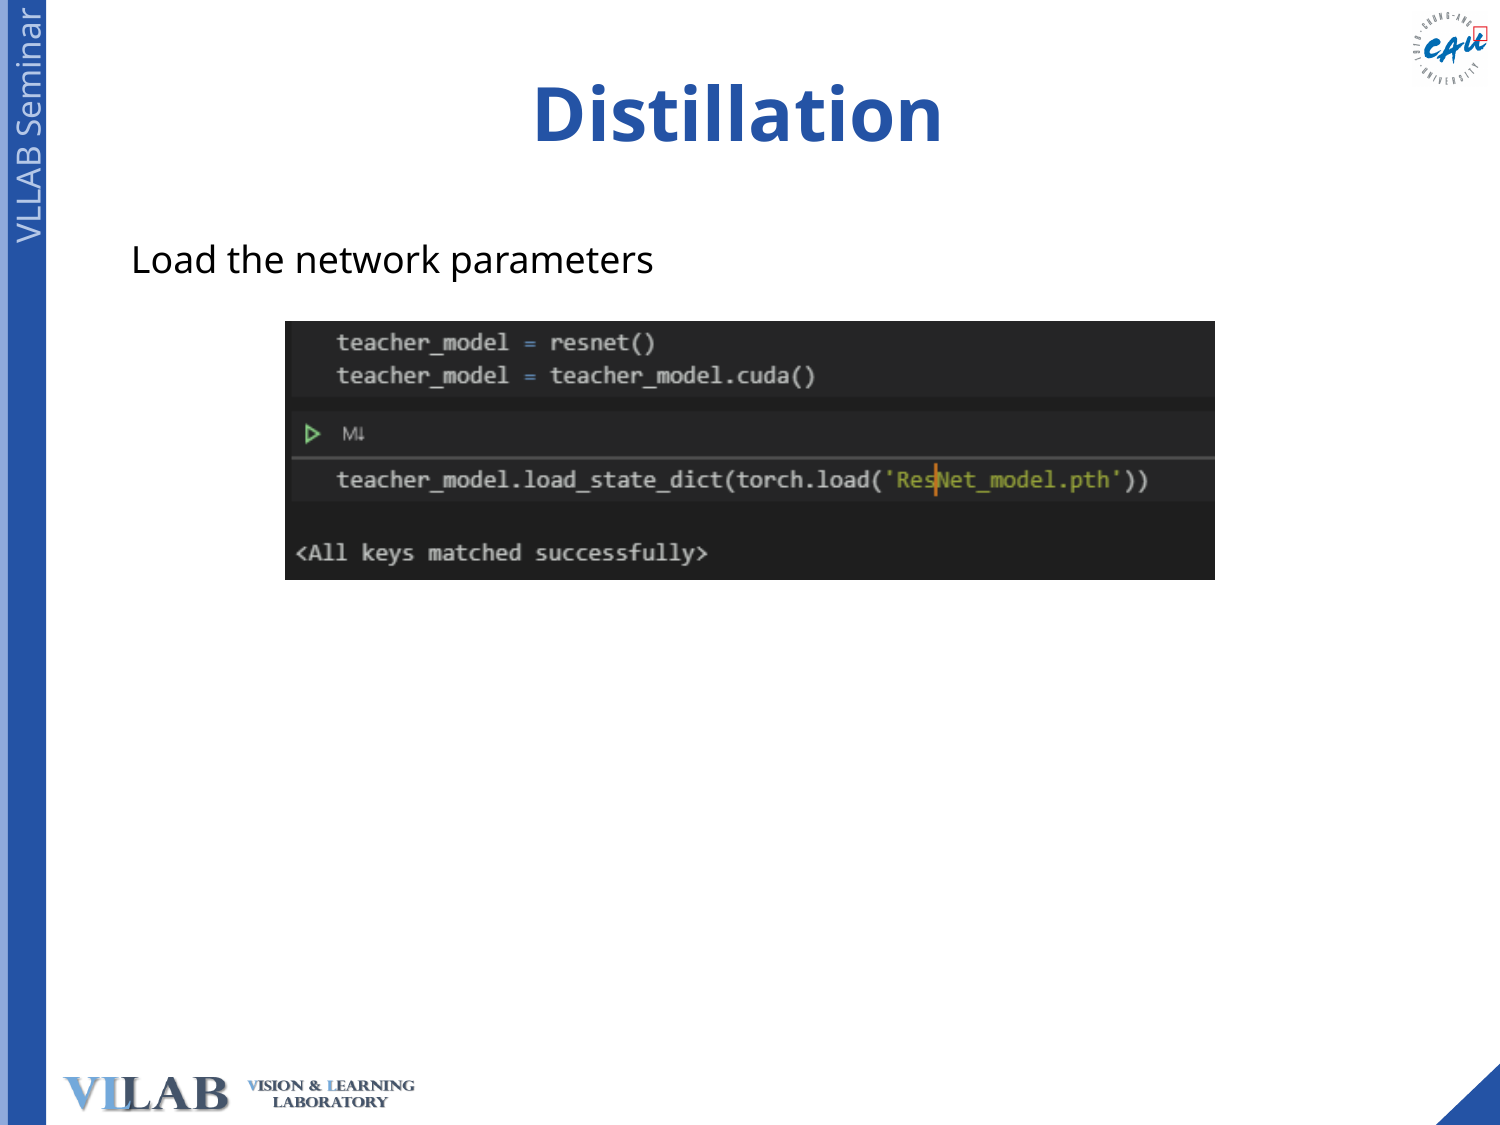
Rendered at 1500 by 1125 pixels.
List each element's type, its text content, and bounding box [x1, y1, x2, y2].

picture [55, 1065, 424, 1120]
picture [285, 321, 1215, 580]
text_box Load the network parameters [115, 229, 670, 289]
picture [1412, 11, 1488, 87]
title Distillation [60, 48, 1437, 186]
